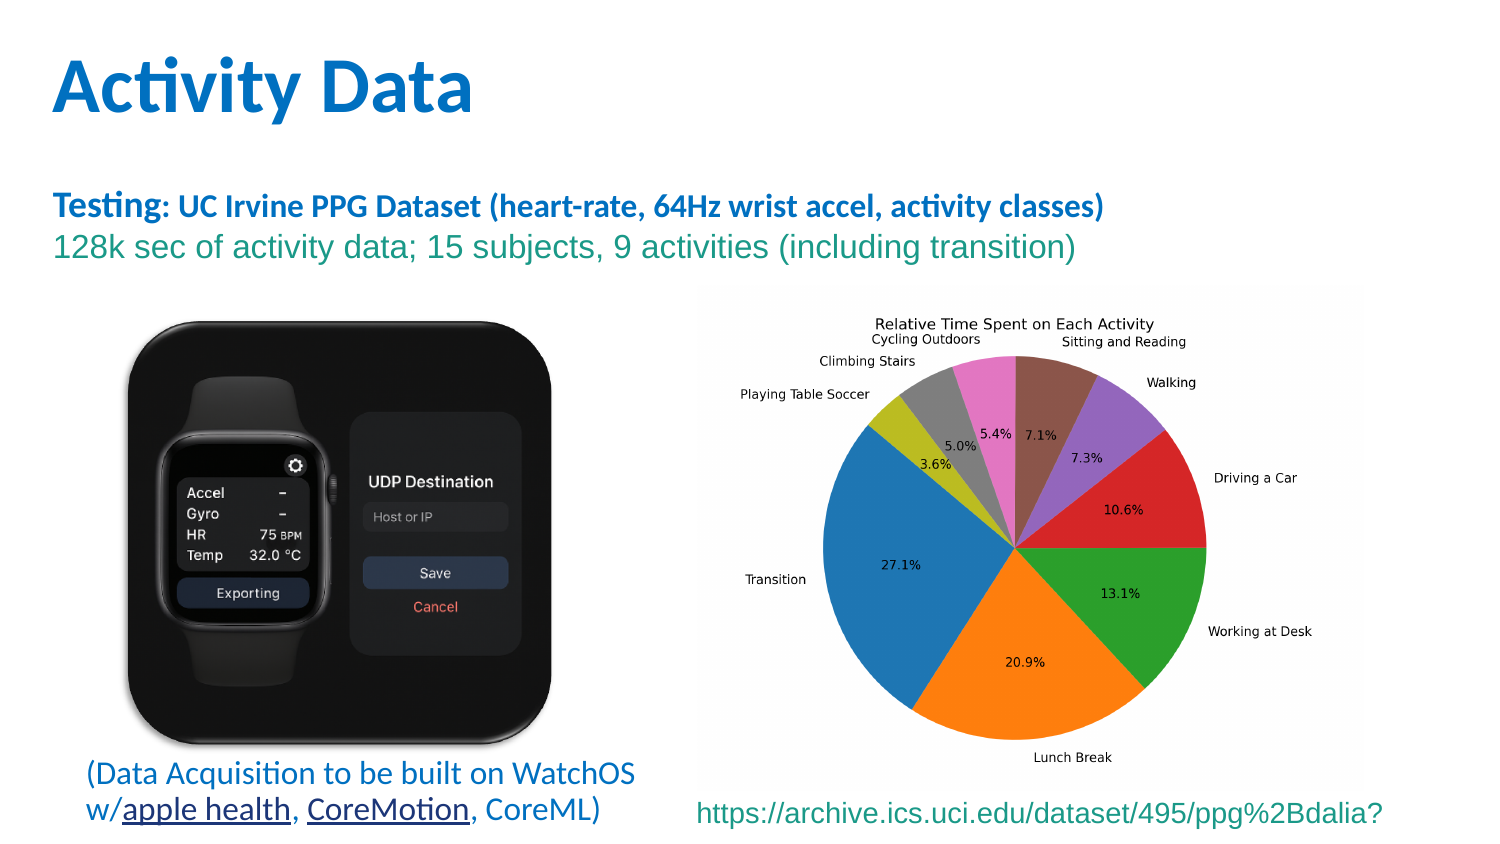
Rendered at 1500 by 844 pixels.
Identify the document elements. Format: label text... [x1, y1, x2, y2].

title Activity Data [41, 32, 1090, 141]
text_box https://archive.ics.uci.edu/dataset/495/ppg%2Bdalia? [685, 788, 1436, 835]
picture [115, 314, 558, 757]
text_box (Data Acquisition to be built on WatchOS w/apple health, CoreMotion, CoreML) [70, 740, 677, 843]
text_box Testing: UC Irvine PPG Dataset (heart-rate, 64Hz wrist accel, activity classes) 128k sec of activity data; 15 subjects, 9 activities (including transition) [41, 179, 1265, 272]
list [696, 285, 1364, 791]
